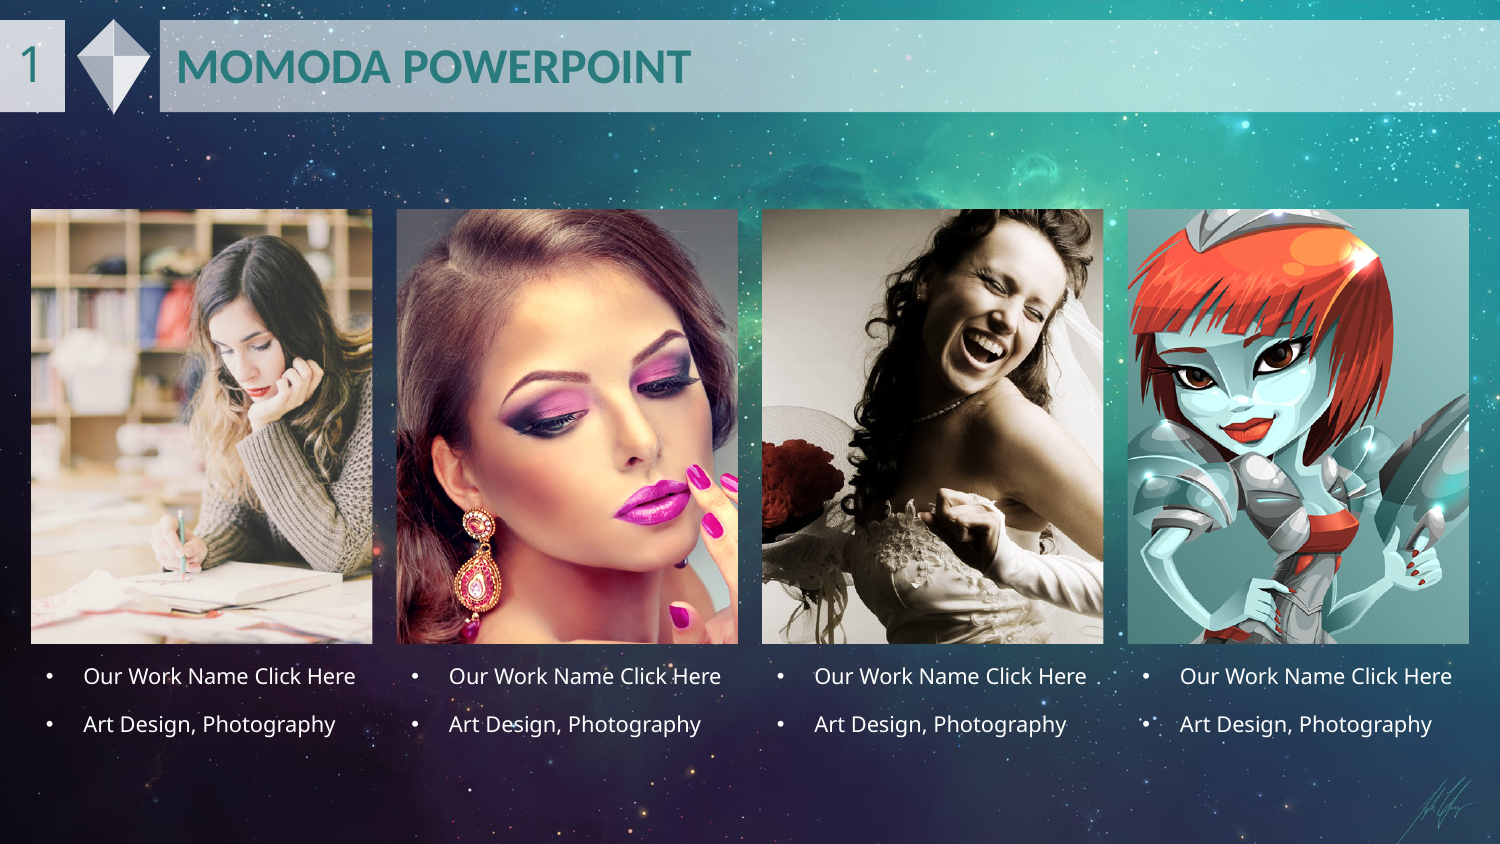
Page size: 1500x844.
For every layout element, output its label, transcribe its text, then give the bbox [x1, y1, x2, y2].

text_box Our Work Name Click Here [396, 655, 738, 703]
text_box 1 [2, 25, 61, 100]
text_box [158, 18, 1500, 114]
text_box [0, 18, 67, 114]
picture [0, 0, 1500, 844]
text_box Our Work Name Click Here [31, 655, 373, 703]
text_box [76, 18, 151, 116]
text_box Art Design, Photography [1127, 703, 1469, 744]
text_box Art Design, Photography [31, 703, 373, 744]
text_box Our Work Name Click Here [762, 655, 1104, 703]
text_box Art Design, Photography [396, 703, 738, 744]
text_box Art Design, Photography [762, 703, 1104, 744]
text_box Our Work Name Click Here [1127, 655, 1469, 703]
text_box MOMODA POWERPOINT [161, 25, 707, 101]
